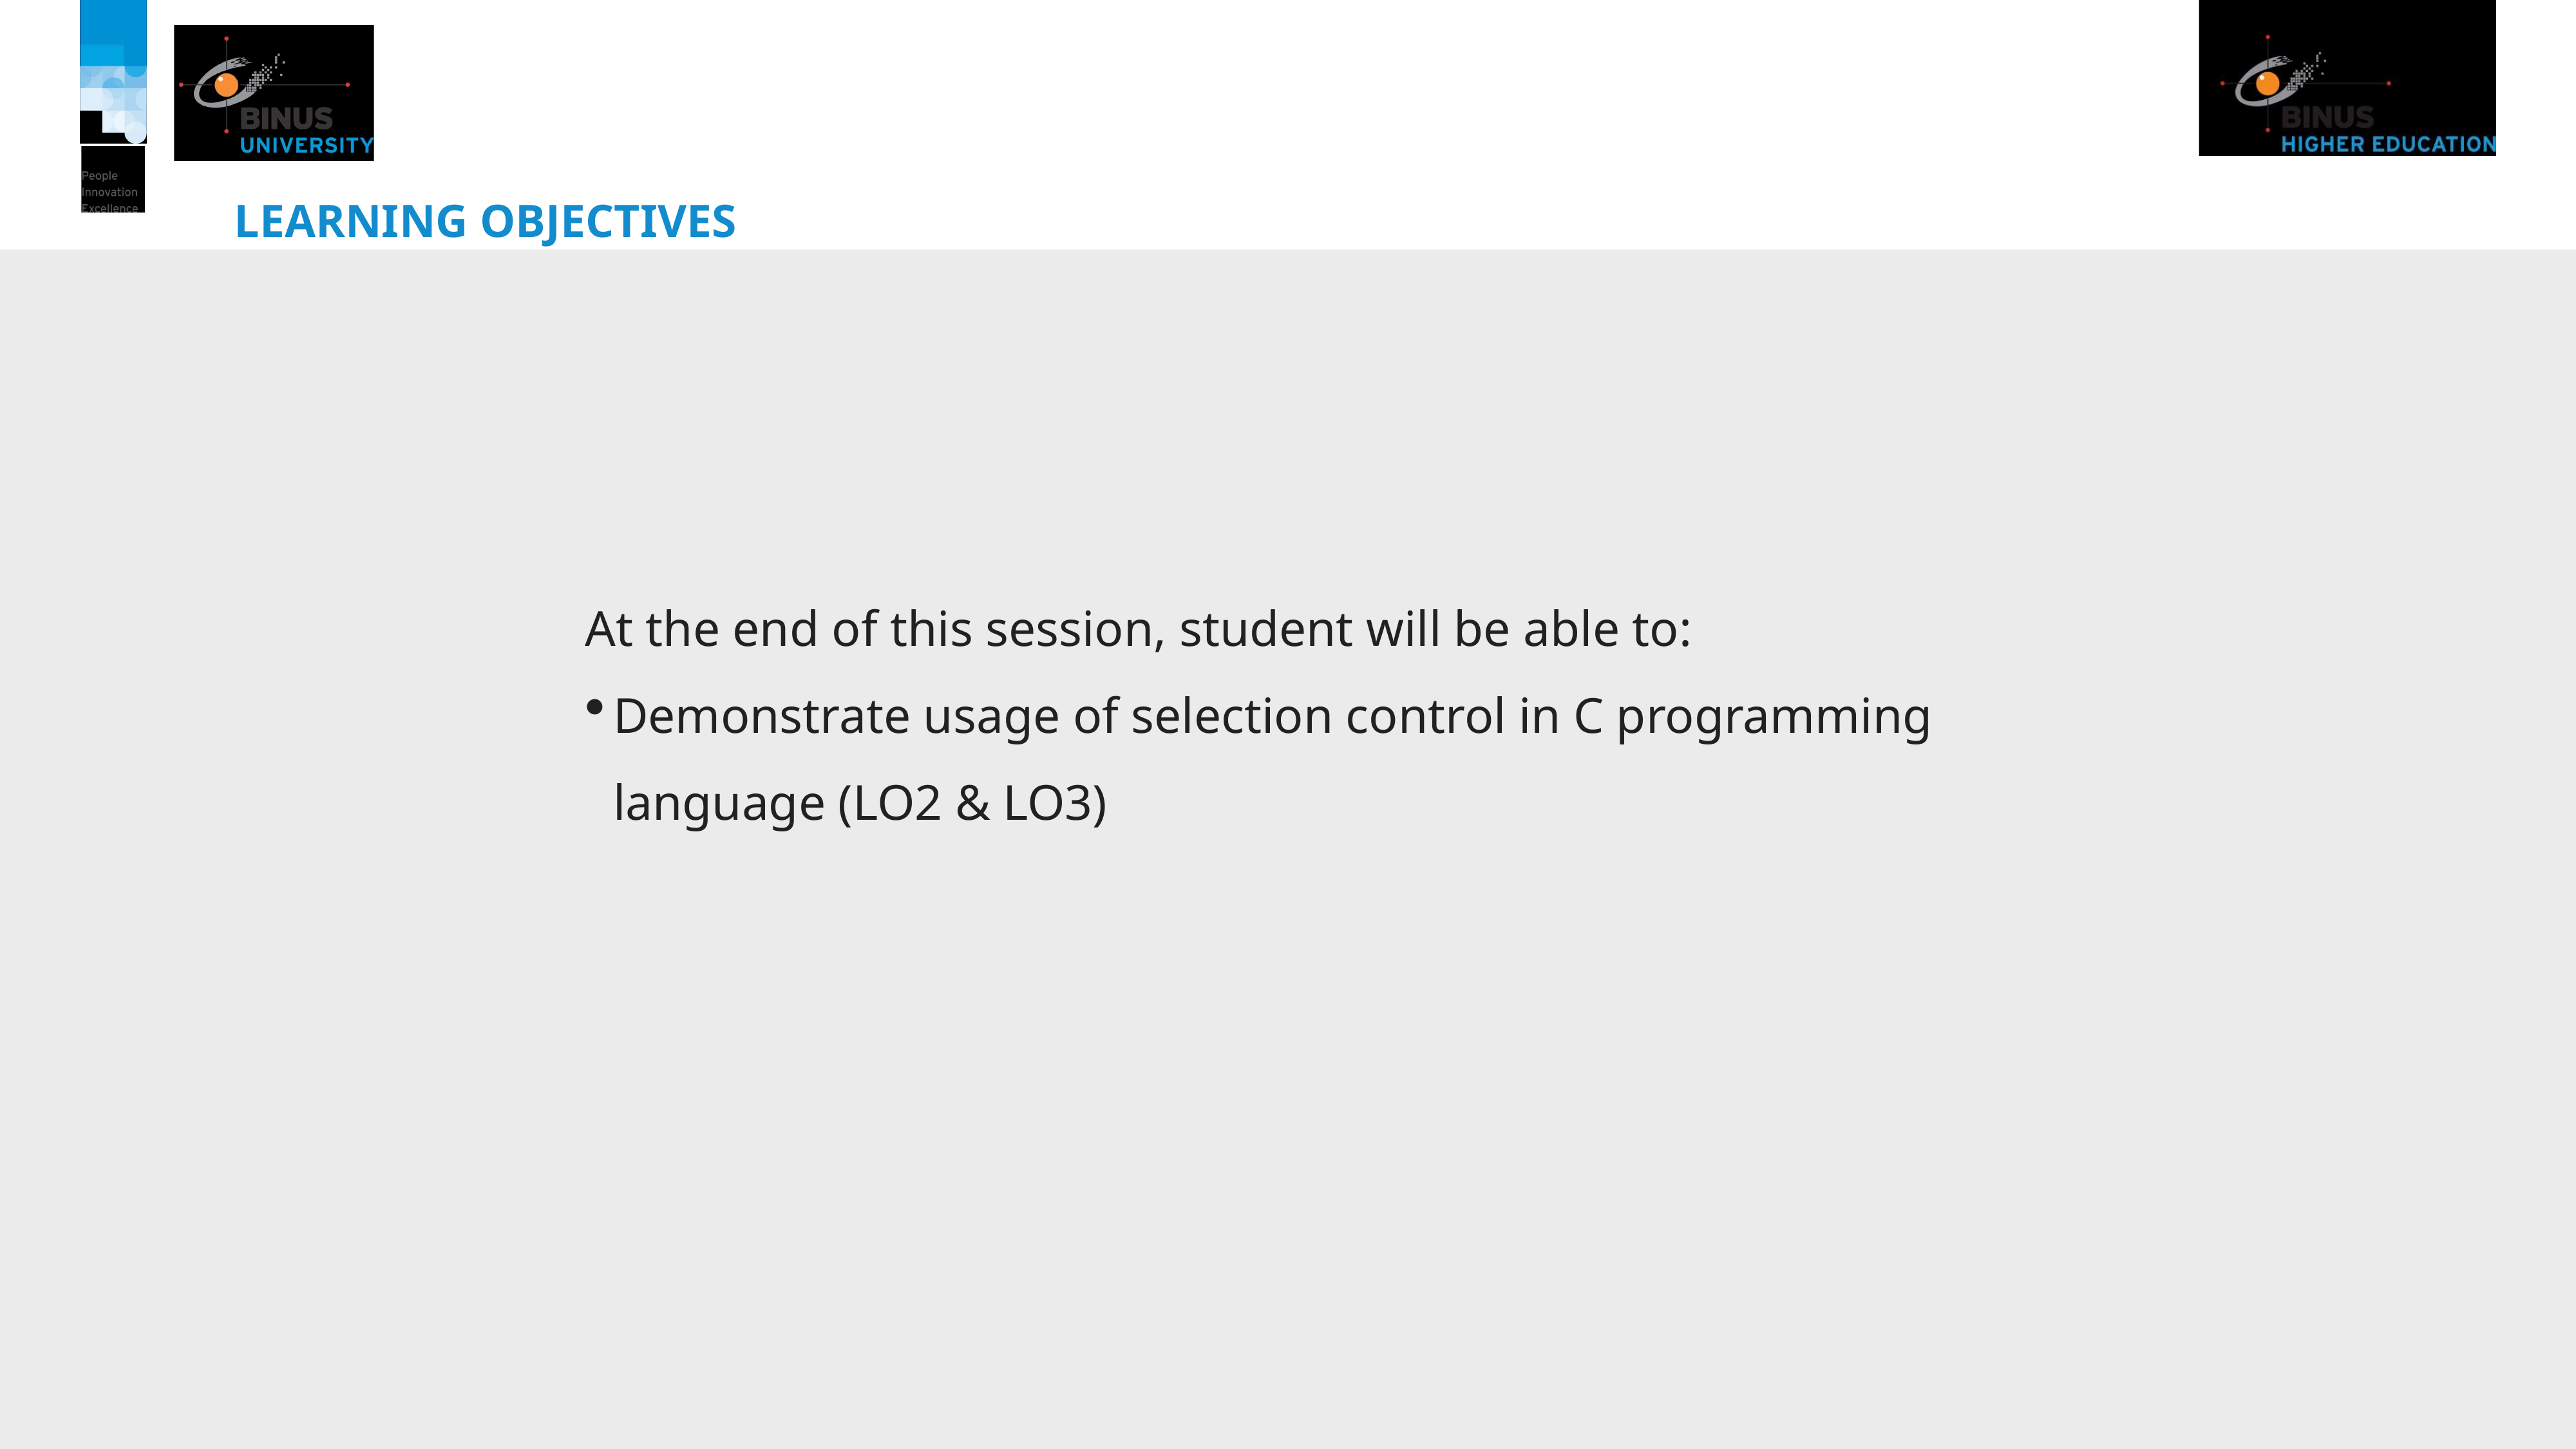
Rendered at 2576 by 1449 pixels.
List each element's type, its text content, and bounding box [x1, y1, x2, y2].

picture [174, 25, 374, 161]
picture [81, 146, 146, 213]
picture [2199, 0, 2496, 156]
list At the end of this session, student will be able to: Demonstrate usage of selection control in C programming language (LO2 & LO3) [579, 563, 2029, 1042]
picture [80, 45, 147, 144]
title Learning Objectives [228, 197, 1784, 252]
